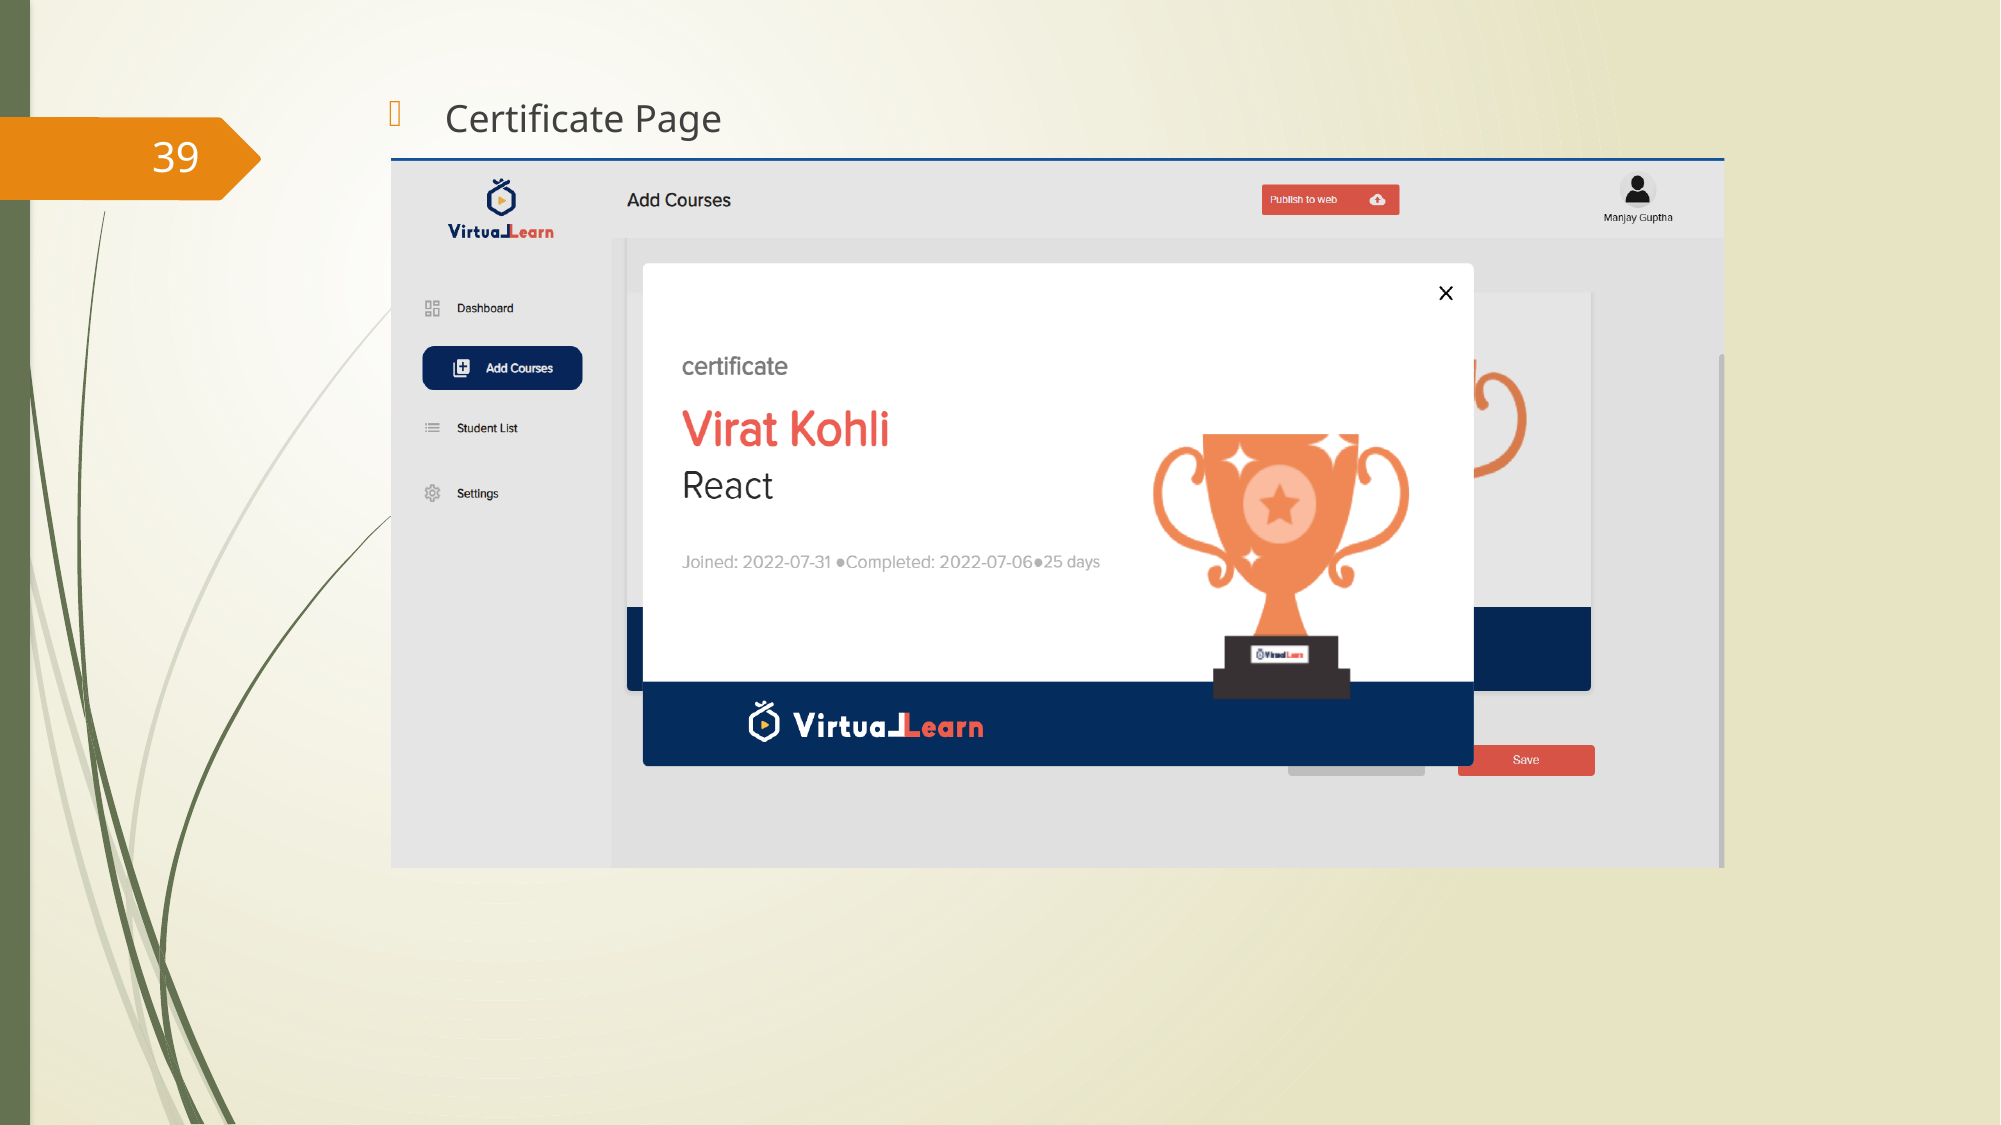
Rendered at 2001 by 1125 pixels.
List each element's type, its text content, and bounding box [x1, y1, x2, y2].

picture [390, 158, 1725, 868]
list Certificate Page [373, 87, 1888, 970]
slide_number 39 [87, 129, 216, 190]
